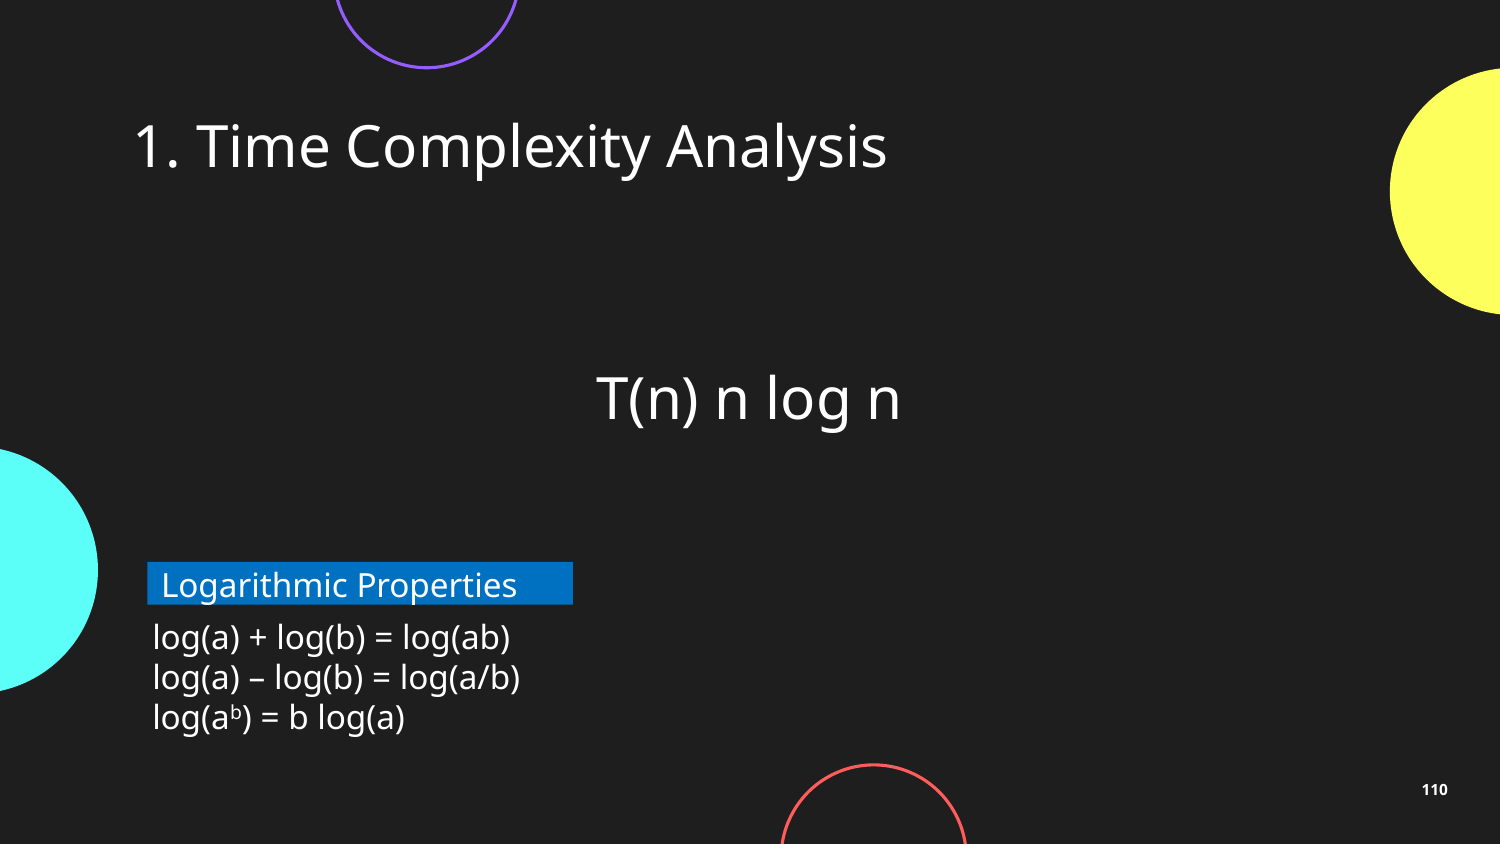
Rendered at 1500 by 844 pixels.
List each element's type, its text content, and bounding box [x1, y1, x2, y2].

text_box Logarithmic Properties log(a) + log(b) = log(ab) log(a) – log(b) = log(a/b) log(ab) = b log(a) [137, 548, 1085, 625]
title 1. Time Complexity Analysis [117, 106, 1383, 183]
slide_number 110 [1389, 764, 1480, 816]
